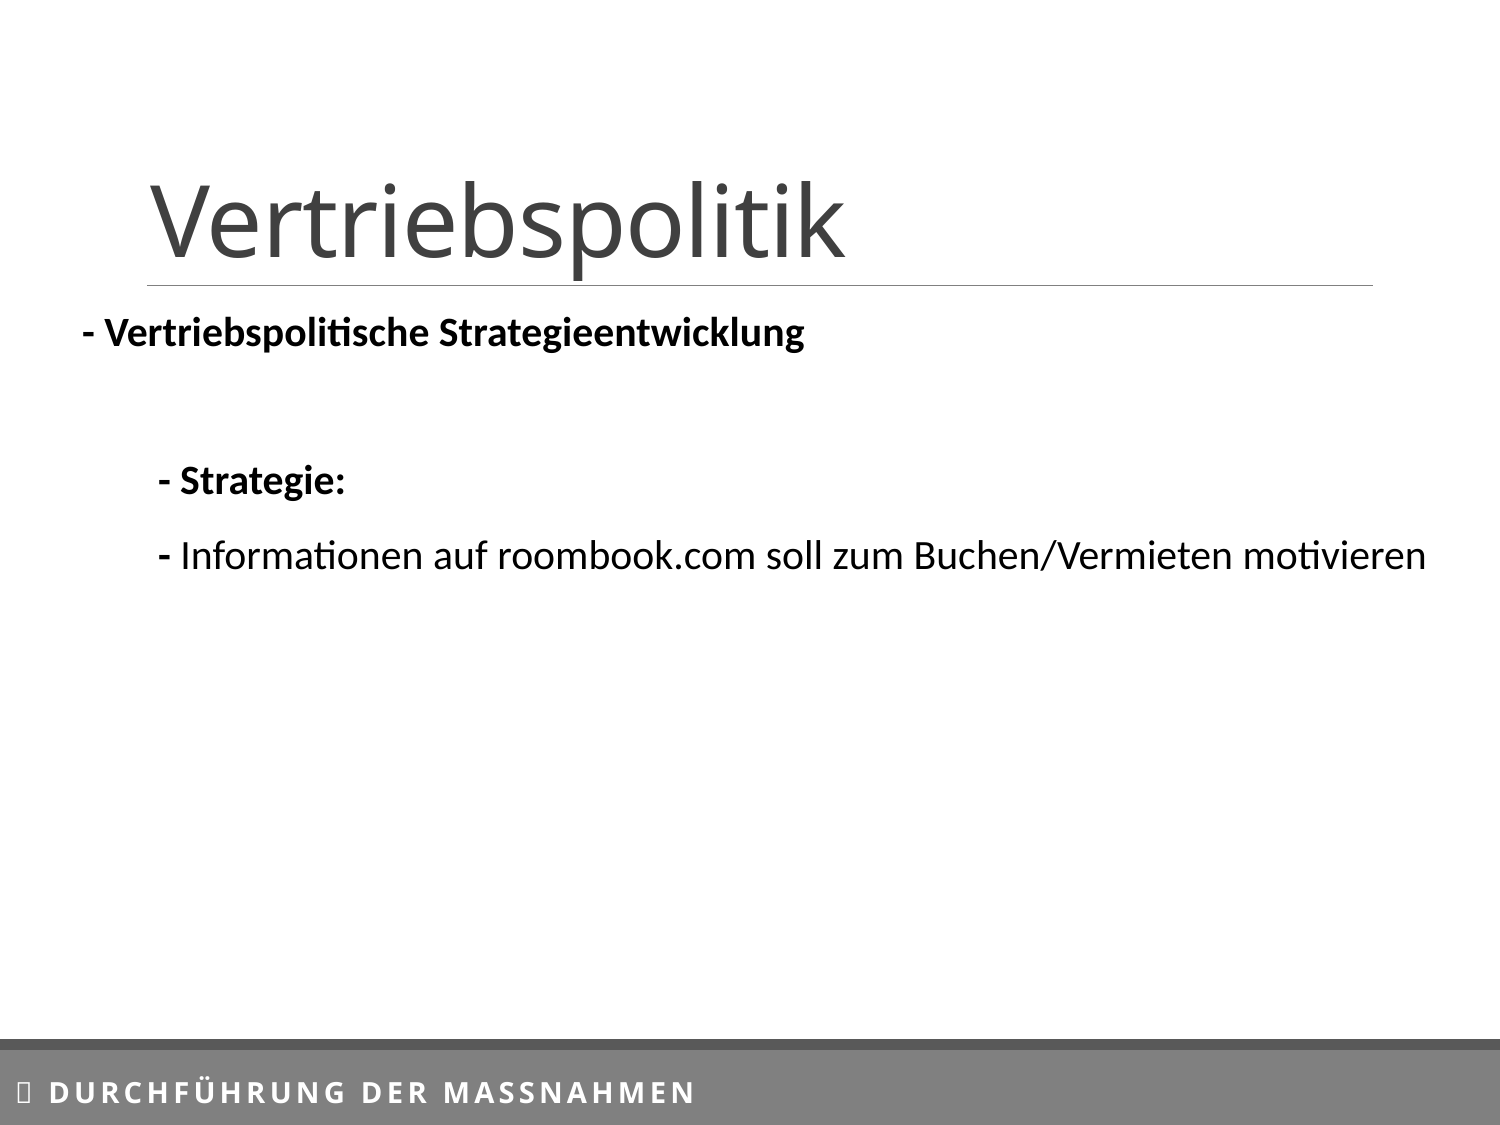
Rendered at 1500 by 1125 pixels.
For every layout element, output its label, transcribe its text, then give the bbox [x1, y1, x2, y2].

list - Vertriebspolitische Strategieentwicklung - Strategie: - Informationen auf roombook.com soll zum Buchen/Vermieten motivieren [82, 302, 1460, 963]
title Vertriebspolitik [135, 47, 1373, 285]
text_box  Durchführung der Massnahmen [0, 1070, 1500, 1125]
